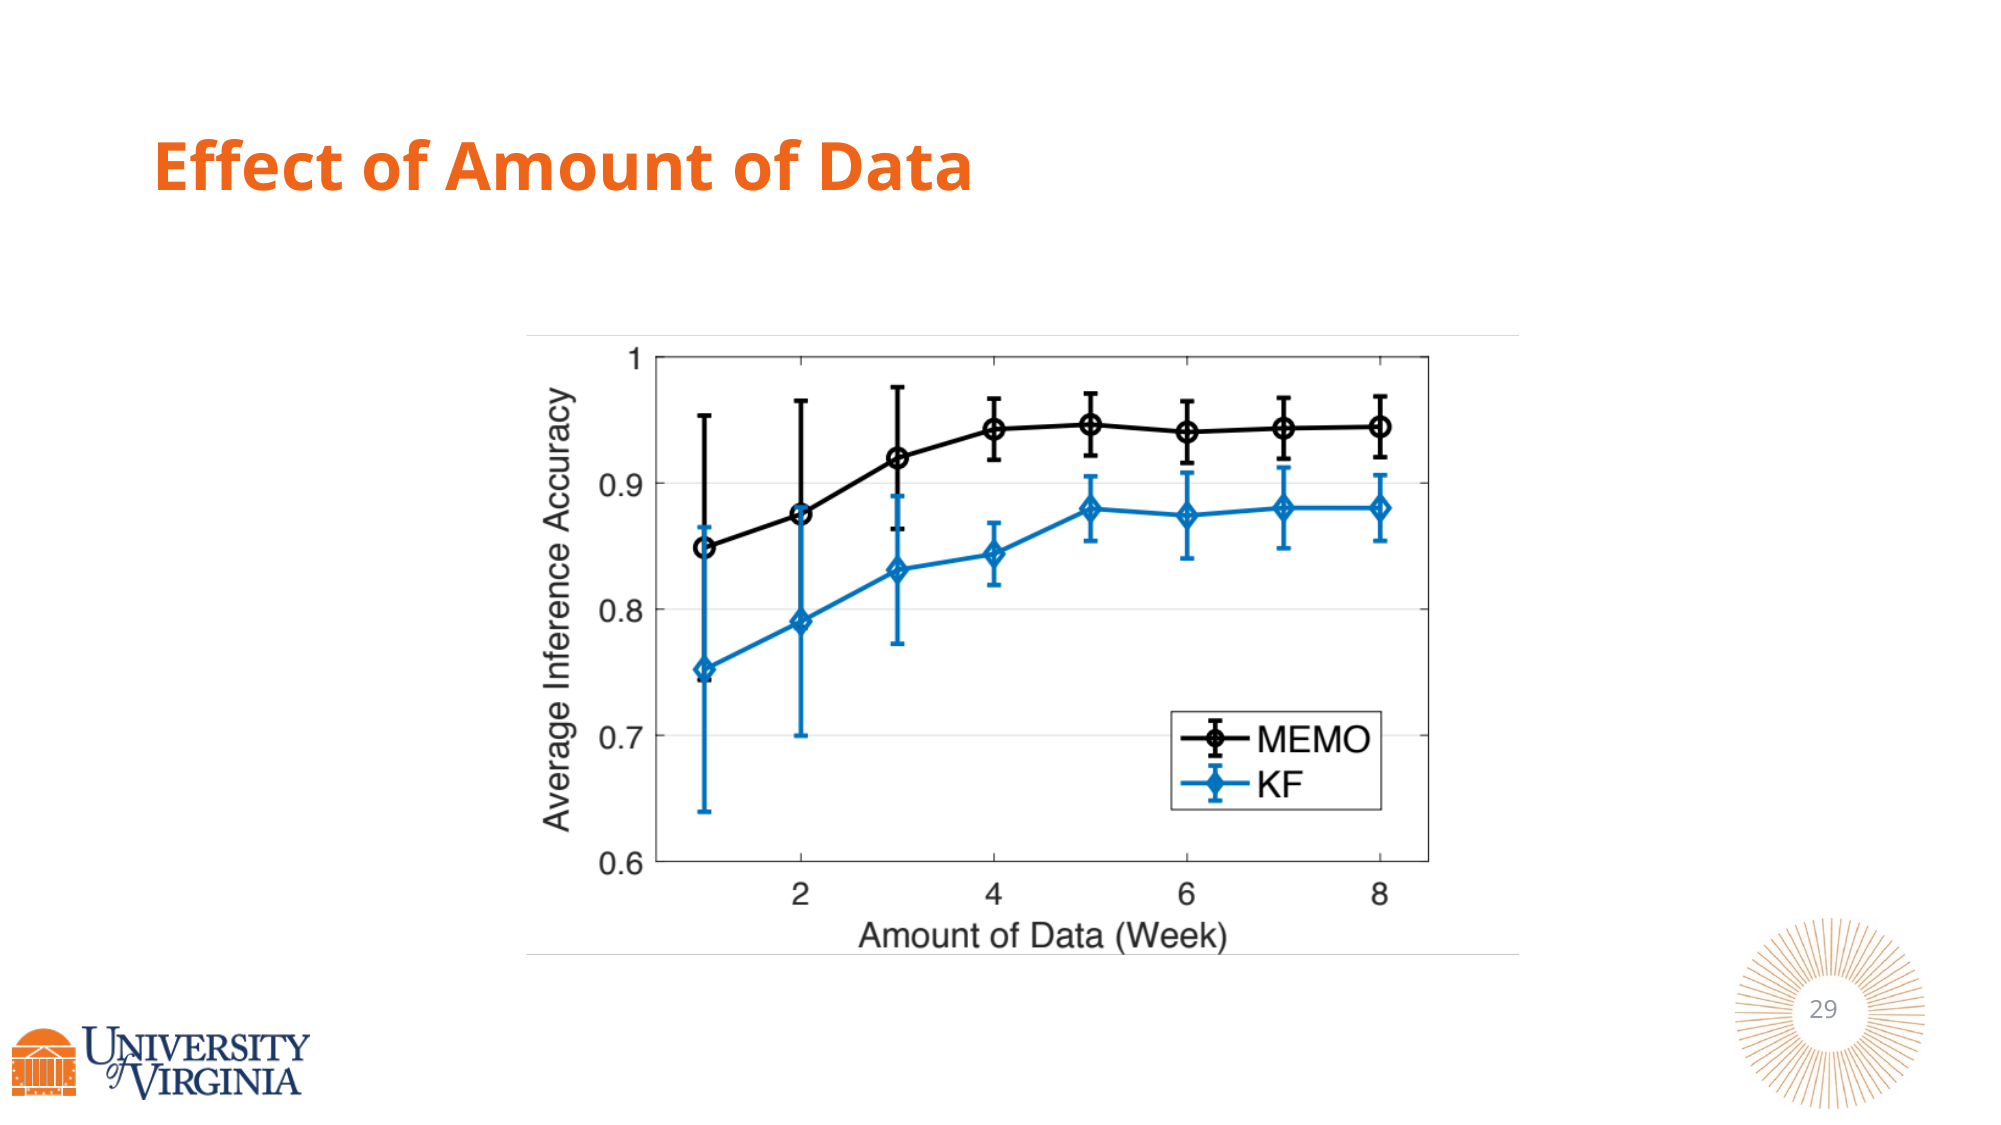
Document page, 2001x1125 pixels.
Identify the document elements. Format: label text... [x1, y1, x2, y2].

slide_number 29 [1402, 980, 1853, 1041]
title Effect of Amount of Data [137, 59, 1863, 278]
picture [1735, 918, 1925, 1109]
picture [526, 318, 1519, 973]
